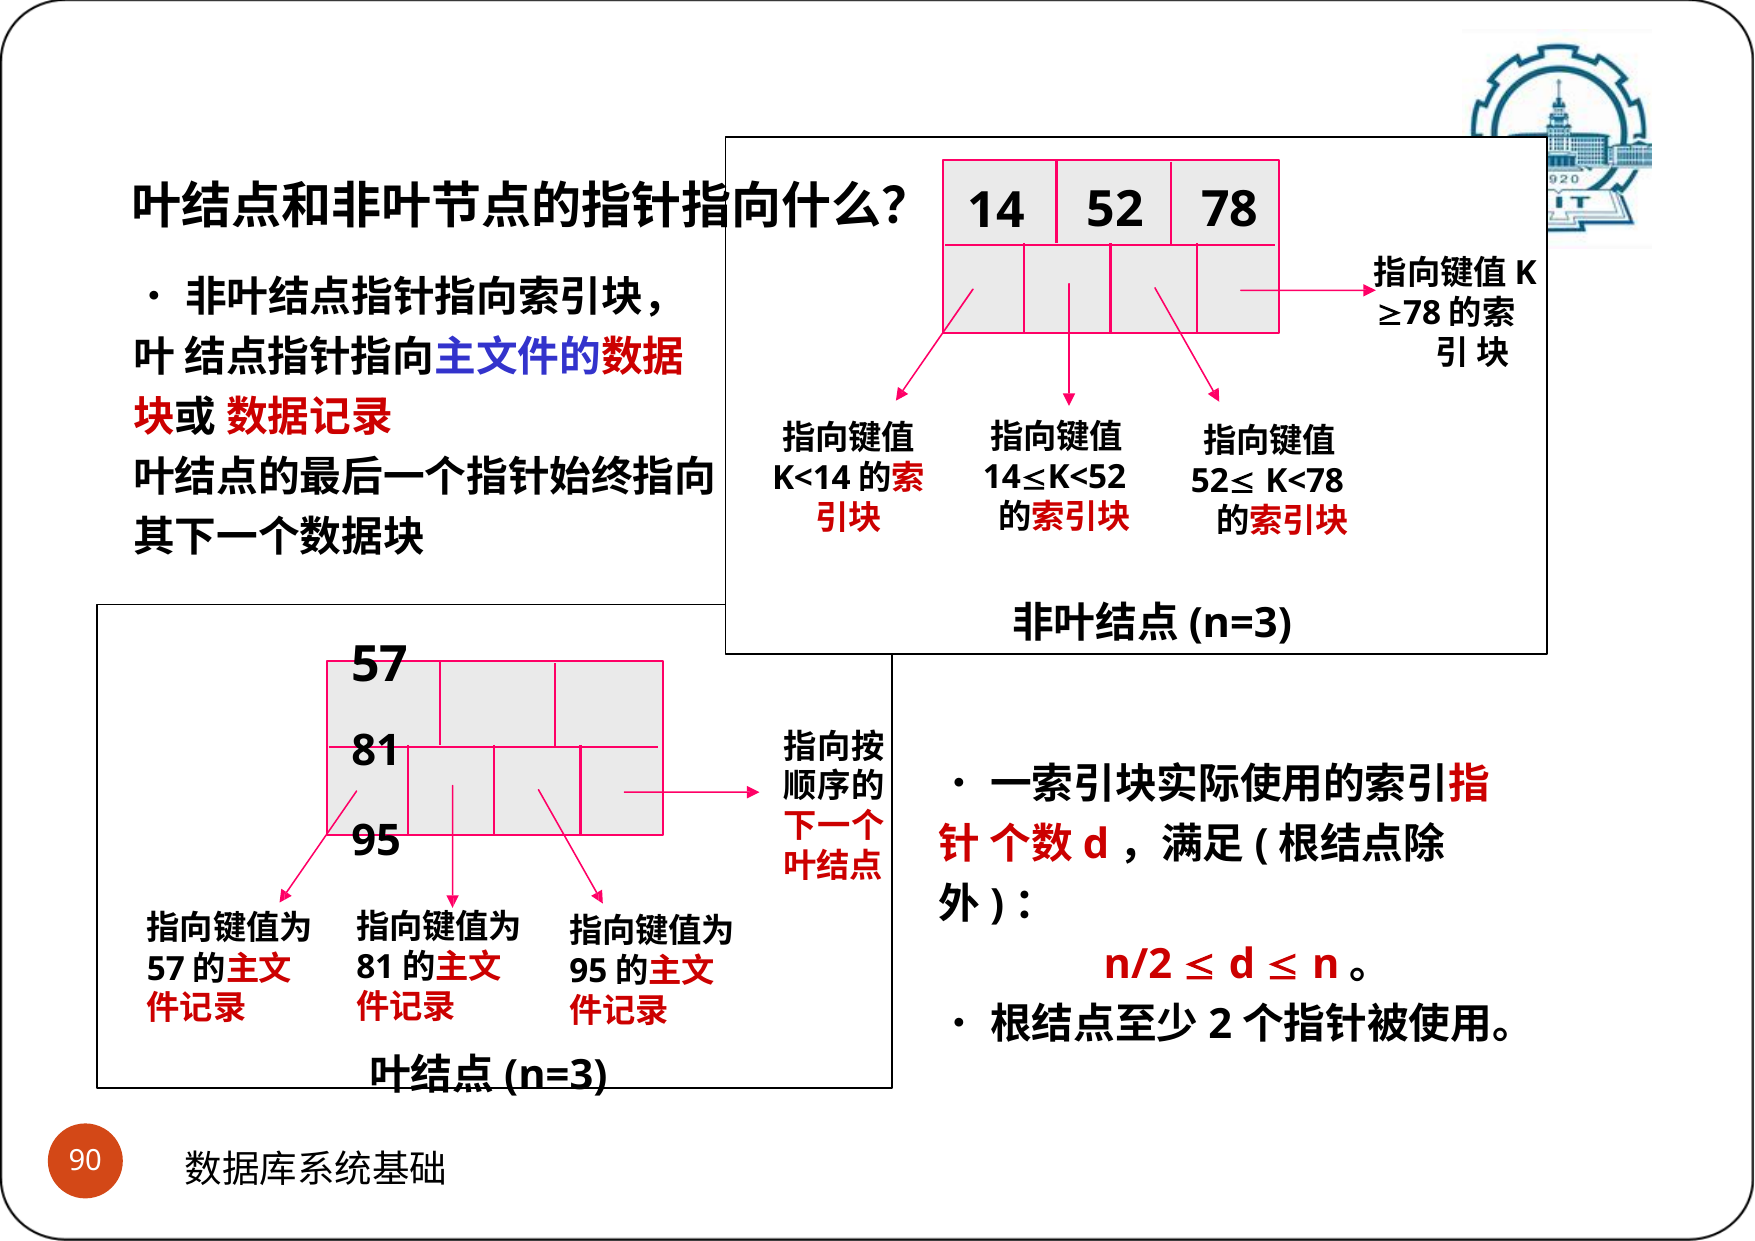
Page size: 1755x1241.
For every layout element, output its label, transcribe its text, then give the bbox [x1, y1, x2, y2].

text_box 指向键值 52 K<78 的索引块 [1188, 418, 1352, 539]
text_box [97, 604, 893, 1088]
text_box [1154, 287, 1220, 402]
text_box 指向键值为 81的主文 件记录 [354, 905, 526, 1026]
text_box 叶结点和非叶节点的指针指向什么？ [129, 173, 171, 234]
text_box 叶结点(n=3) [367, 1048, 614, 1099]
text_box [725, 271, 1548, 654]
text_box •非叶结点指针指向索引块，叶 结点指针指向主文件的数据块或 数据记录 叶结点的最后一个指针始终指向其下一个数据块 57 81 95 [131, 259, 719, 872]
text_box [116, 654, 912, 1107]
text_box [719, 785, 760, 799]
text_box 非叶结点(n=3) [1010, 595, 1298, 646]
picture [0, 0, 1755, 1241]
text_box [1111, 271, 1196, 334]
text_box 指向键值 14K<52 的索引块 [980, 415, 1135, 536]
text_box 指向键值为 95的主文 件记录 [567, 909, 739, 1029]
text_box •一索引块实际使用的索引指针 个数d，满足(根结点除外)： n/2  d  n。 •根结点至少2个指针被使用。 [936, 747, 1501, 1047]
text_box [584, 872, 603, 904]
text_box [1024, 271, 1110, 334]
text_box 指向键值K 78的索引 块 [1371, 271, 1539, 371]
text_box [1062, 283, 1076, 406]
text_box [1197, 271, 1280, 334]
text_box [446, 872, 459, 905]
text_box 指向键值 K<14的索 引块 [767, 416, 929, 537]
text_box [942, 271, 1023, 334]
text_box 指向按 顺序的 下一个 叶结点 [781, 724, 886, 885]
text_box [895, 288, 974, 401]
text_box [279, 872, 302, 903]
text_box [1240, 284, 1371, 297]
text_box 指向键值为 57的主文 件记录 [144, 906, 316, 1027]
title B+树(B+ Tree) (3)B+树的存储约定 [171, 63, 1583, 271]
